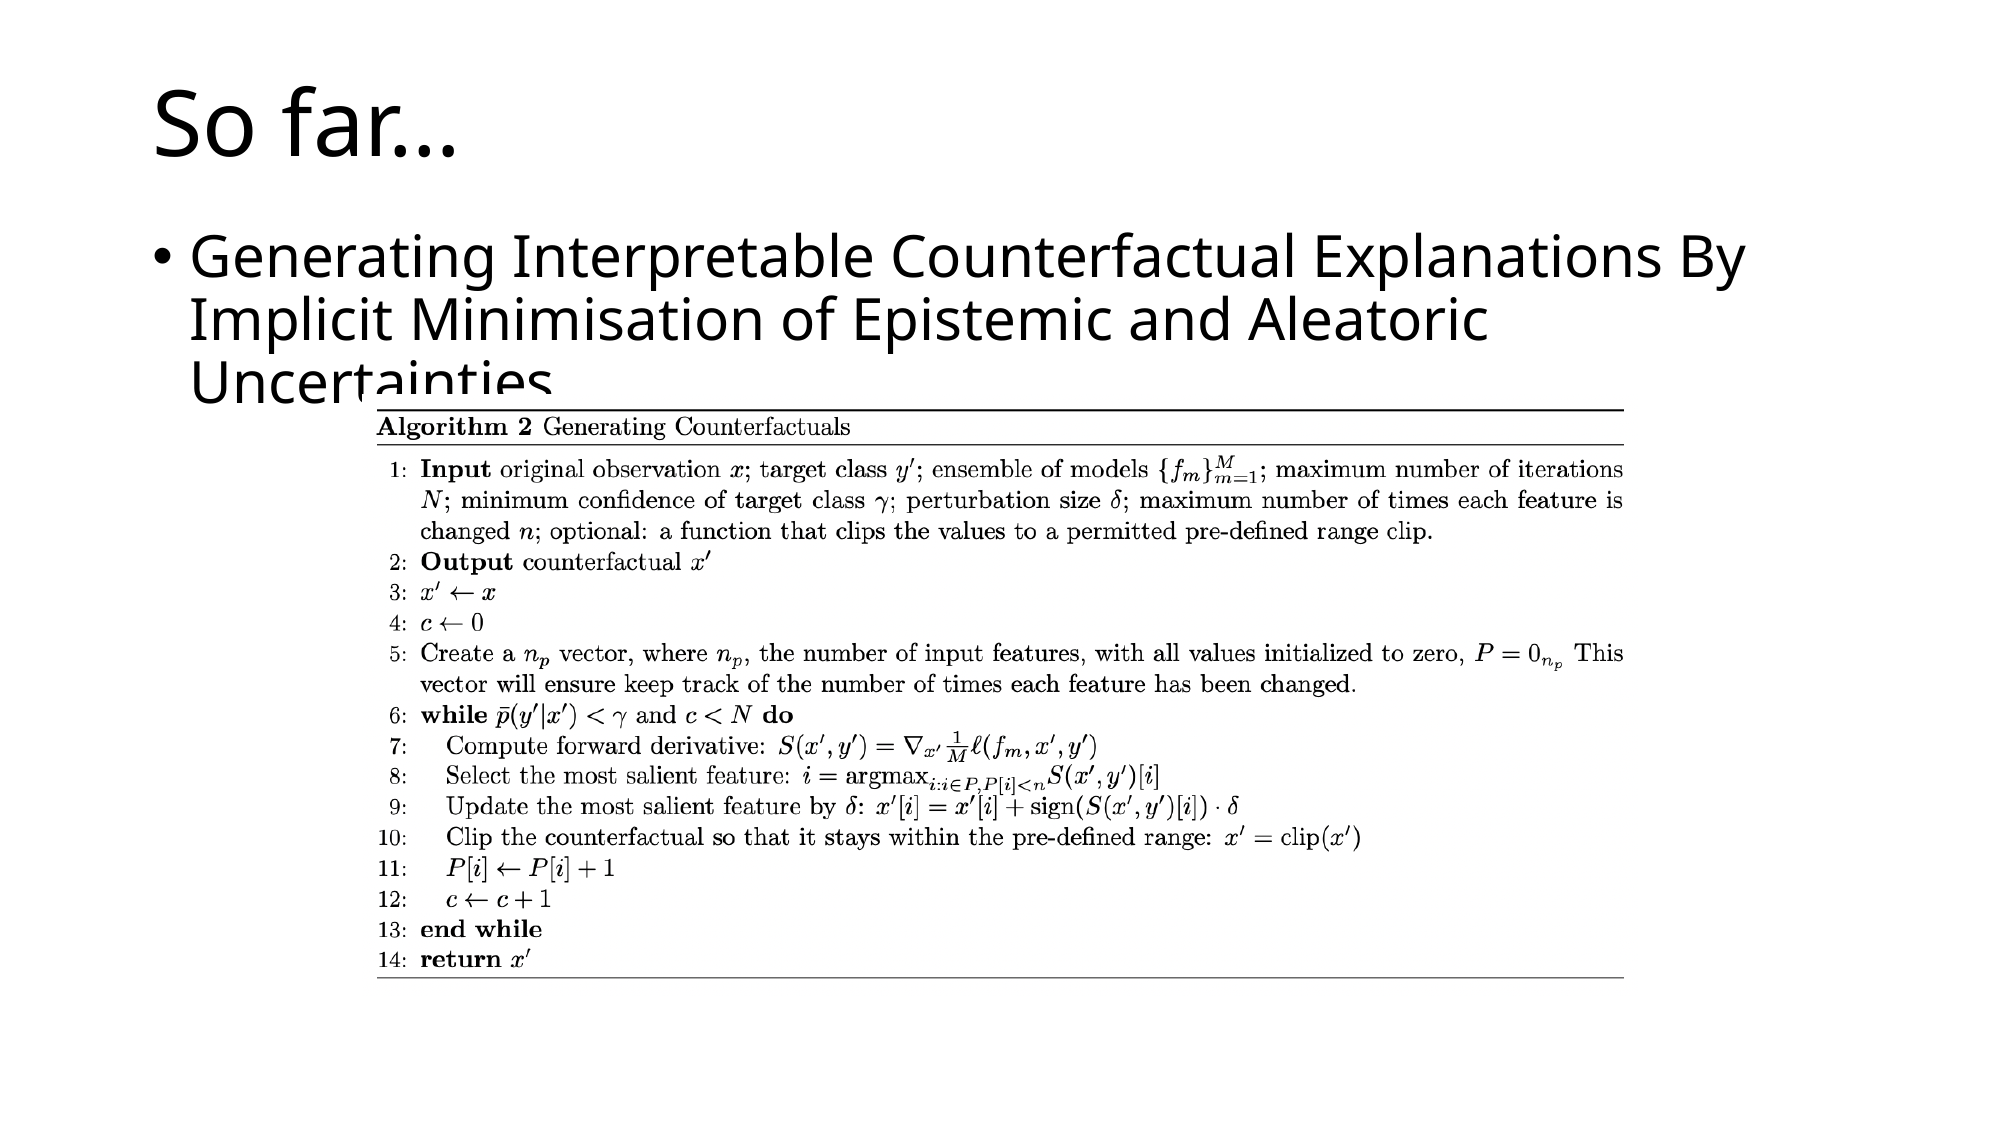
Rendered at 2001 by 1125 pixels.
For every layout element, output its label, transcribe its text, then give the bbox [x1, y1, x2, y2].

title So far… [137, 59, 1863, 193]
list Generating Interpretable Counterfactual Explanations By Implicit Minimisation of Epistemic and Aleatoric Uncertainties [137, 219, 1863, 1066]
picture [361, 393, 1638, 997]
